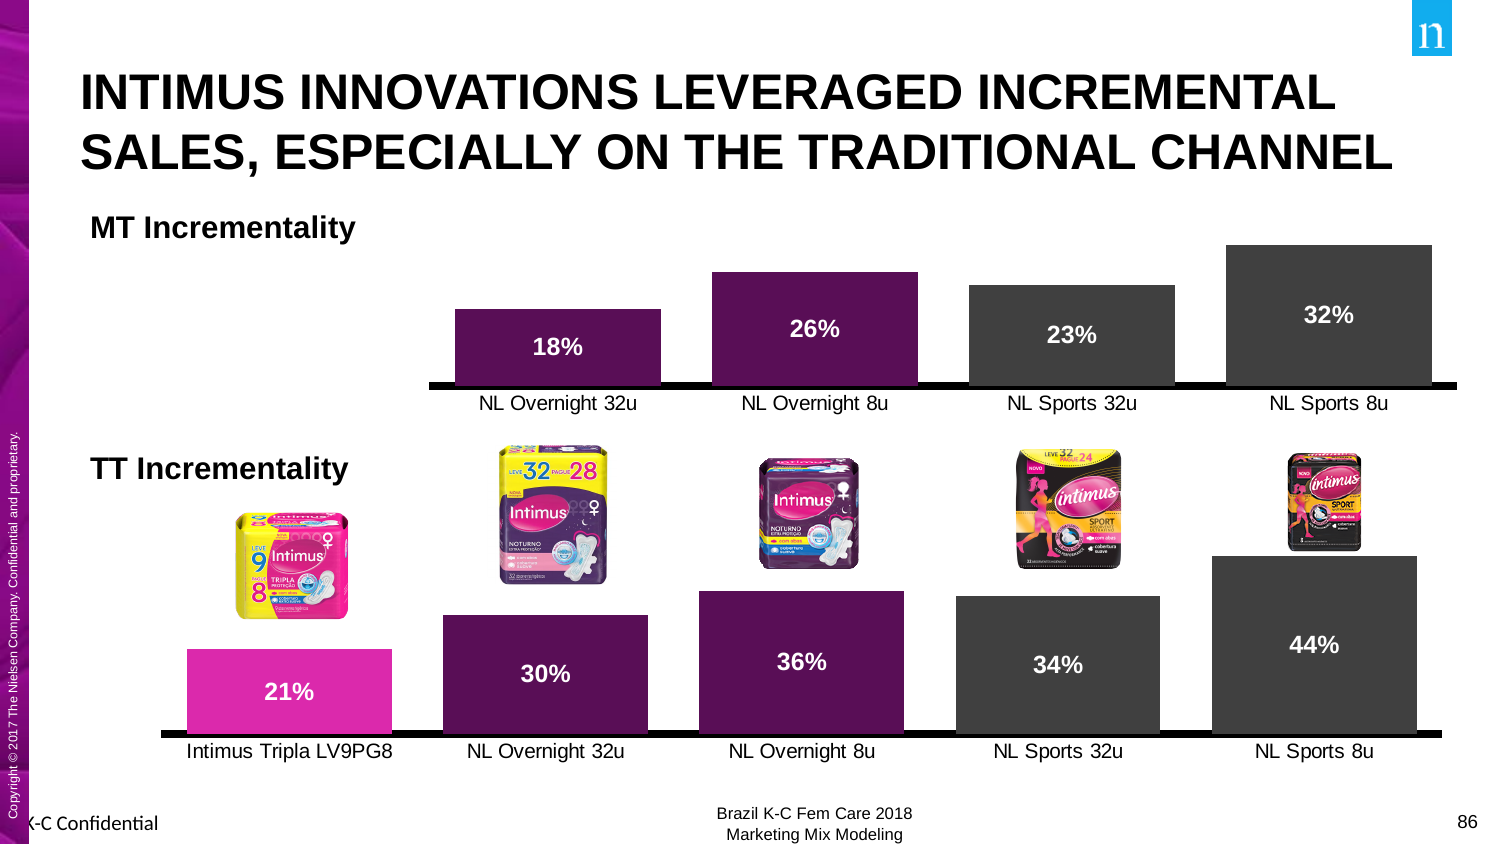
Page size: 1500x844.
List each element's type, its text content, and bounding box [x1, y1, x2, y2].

picture [1422, 24, 1426, 47]
picture [0, 0, 29, 844]
picture [1015, 448, 1122, 570]
picture [758, 457, 859, 570]
text_box MT Incrementality [75, 200, 981, 254]
picture [1287, 452, 1362, 552]
picture [1432, 24, 1441, 47]
picture [487, 445, 617, 585]
text_box TT Incrementality [75, 440, 224, 495]
picture [234, 512, 349, 620]
list Brazil K-C Fem Care 2018 Marketing Mix Modeling [225, 798, 1405, 844]
title Intimus innovations leveraged incremental sales, especially on the traditional channel [65, 59, 1453, 131]
chart [87, 226, 1463, 798]
